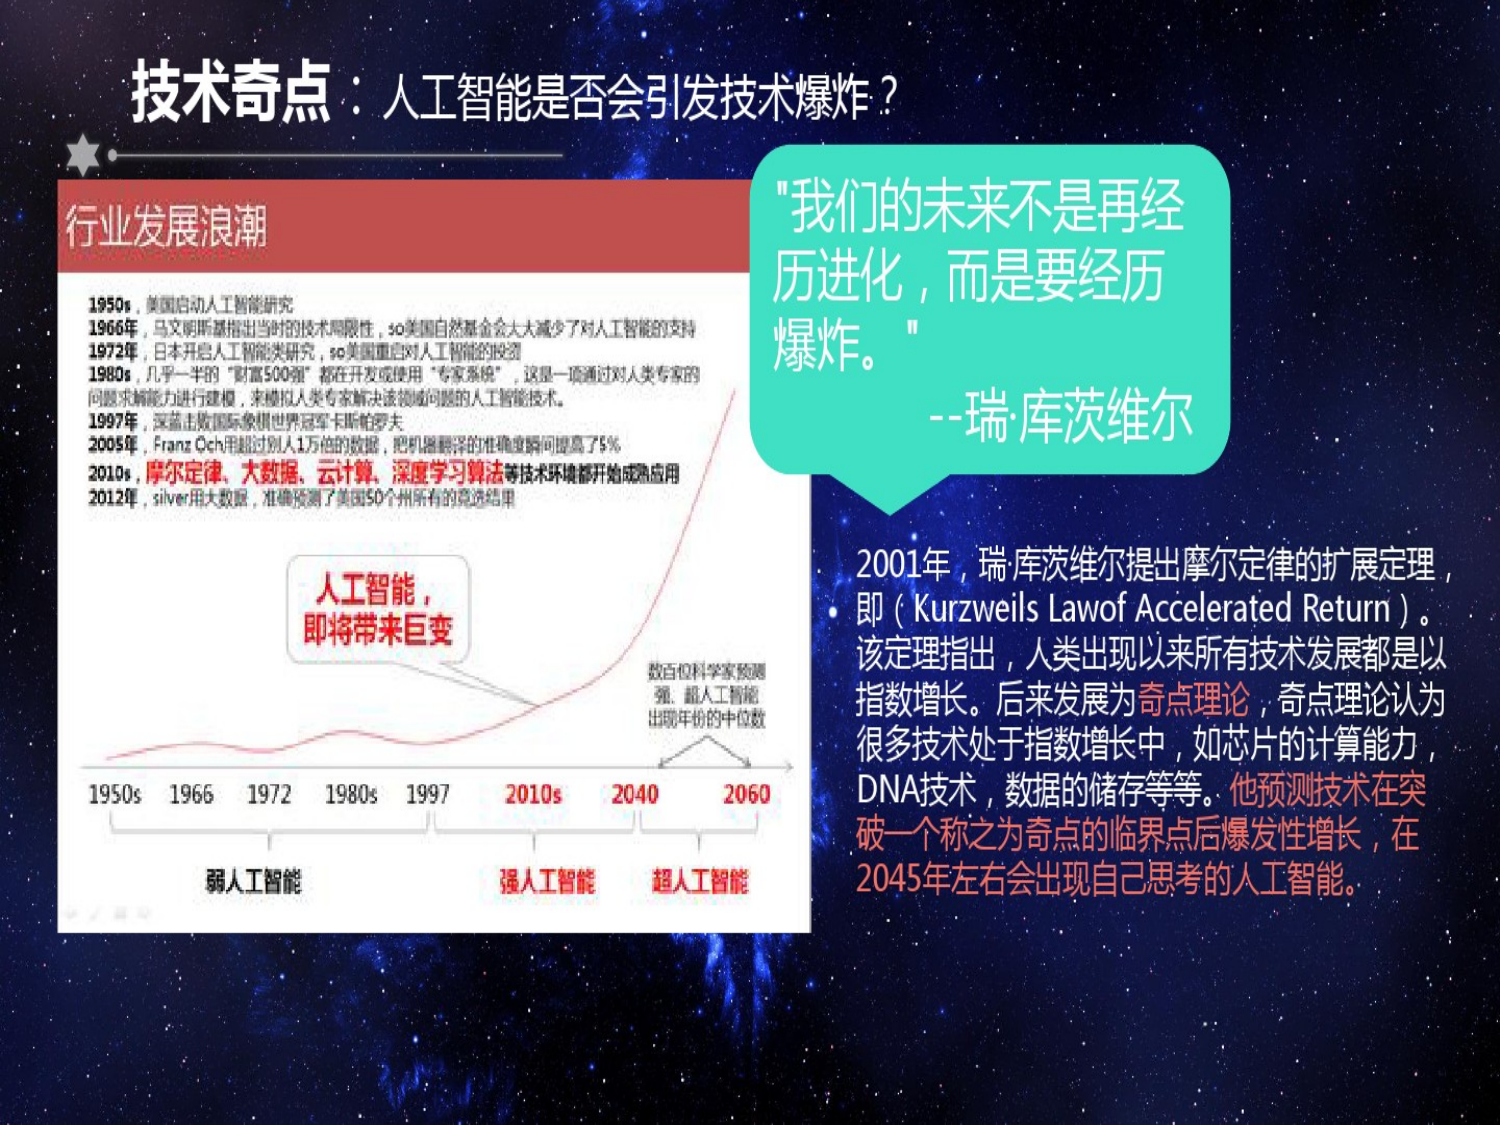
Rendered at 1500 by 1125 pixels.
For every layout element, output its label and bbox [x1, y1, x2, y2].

list [0, 0, 1500, 1125]
